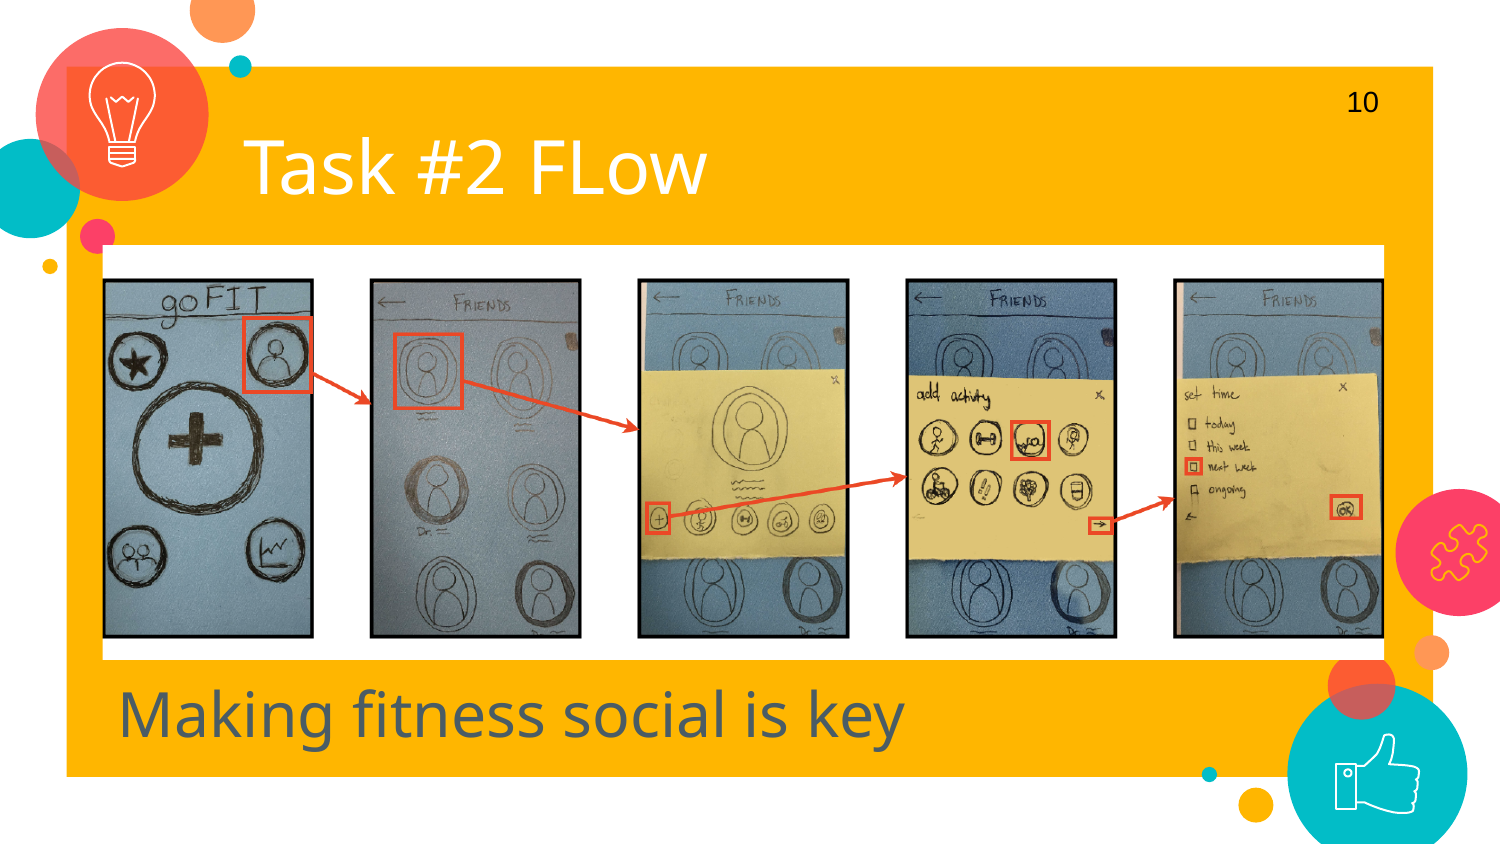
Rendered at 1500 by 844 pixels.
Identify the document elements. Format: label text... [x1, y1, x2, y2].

text_box Making fitness social is key [102, 659, 1398, 760]
slide_number ‹#› [1331, 68, 1422, 134]
title Task #2 FLow [228, 92, 1138, 238]
picture [102, 244, 1385, 661]
